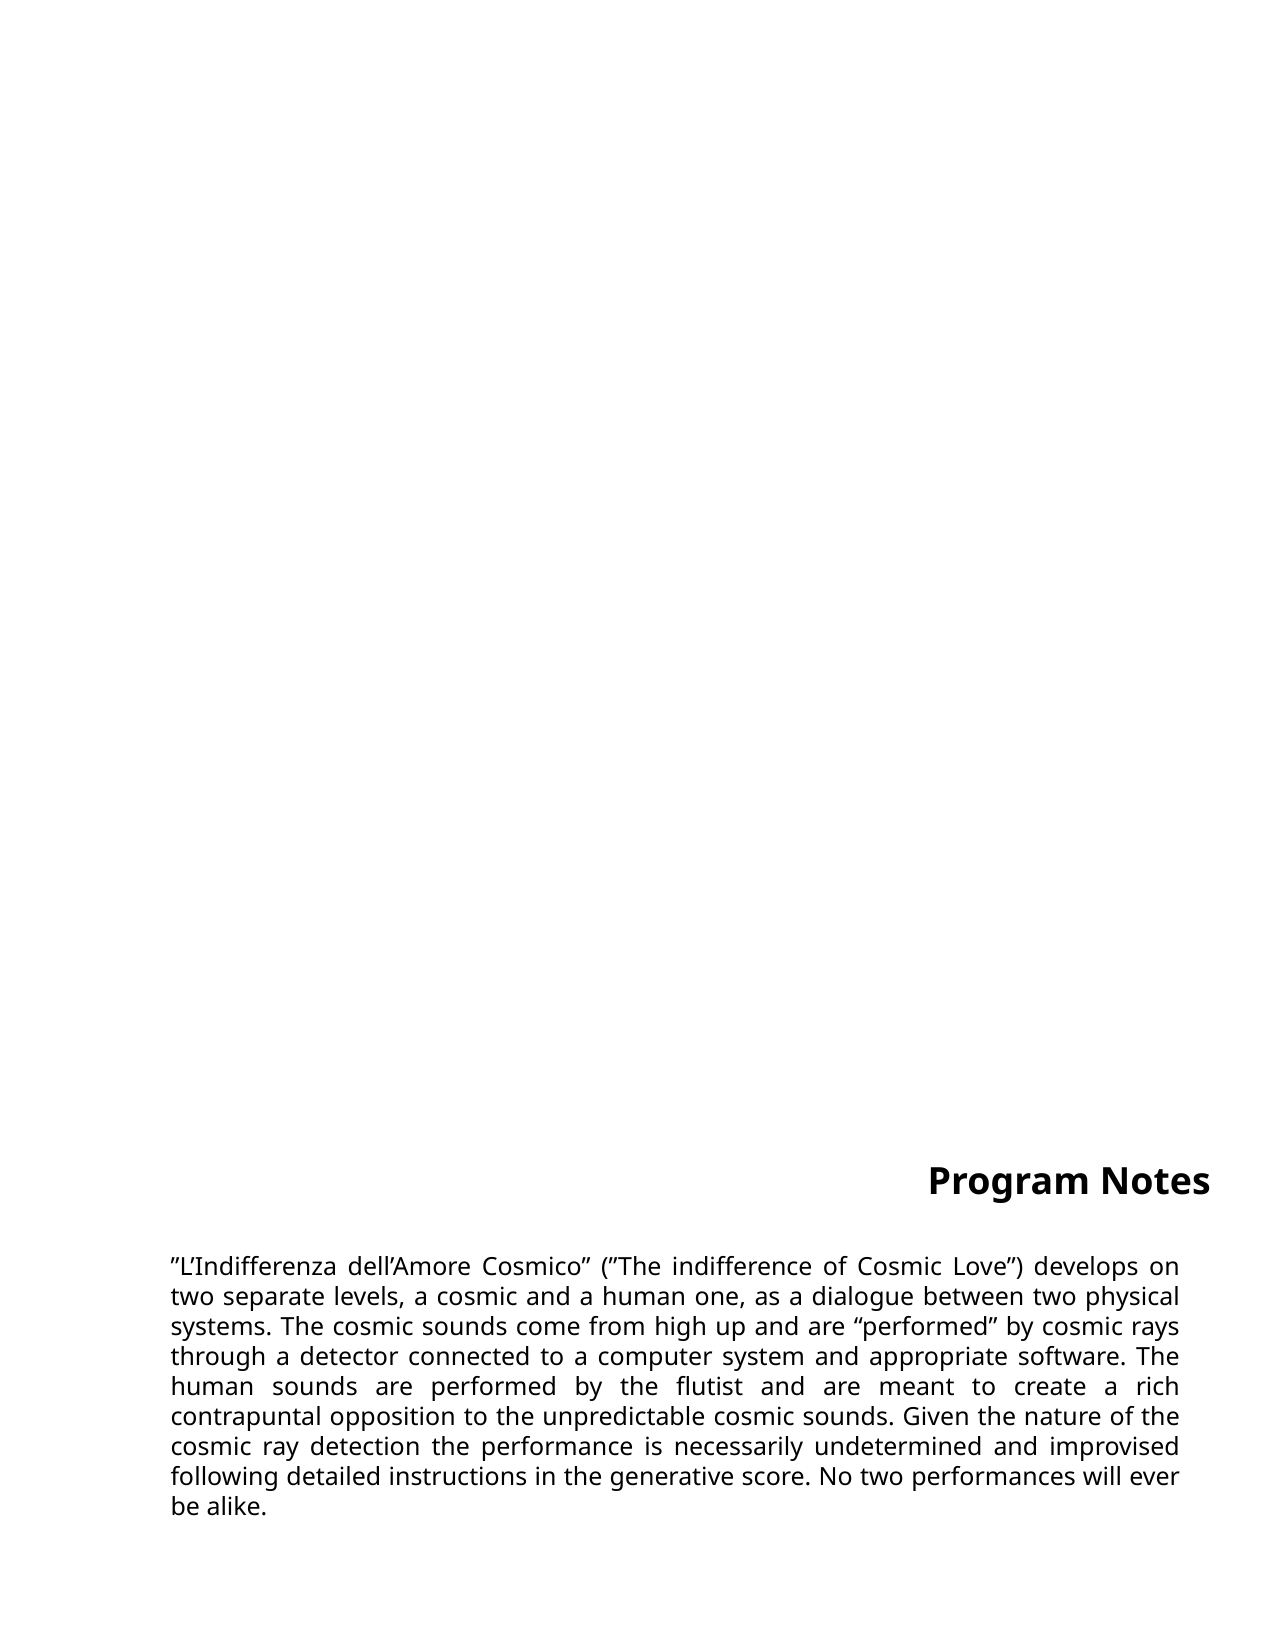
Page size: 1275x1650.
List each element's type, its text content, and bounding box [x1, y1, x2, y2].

text_box Program Notes [912, 1149, 1226, 1210]
text_box ”L’Indifferenza dell’Amore Cosmico” (”The indifference of Cosmic Love”) develops on two separate levels, a cosmic and a human one, as a dialogue between two physical systems. The cosmic sounds come from high up and are “performed” by cosmic rays through a detector connected to a computer system and appropriate software. The human sounds are performed by the flutist and are meant to create a rich contrapuntal opposition to the unpredictable cosmic sounds. Given the nature of the cosmic ray detection the performance is necessarily undetermined and improvised following detailed instructions in the generative score. No two performances will ever be alike. [155, 1243, 1197, 1528]
